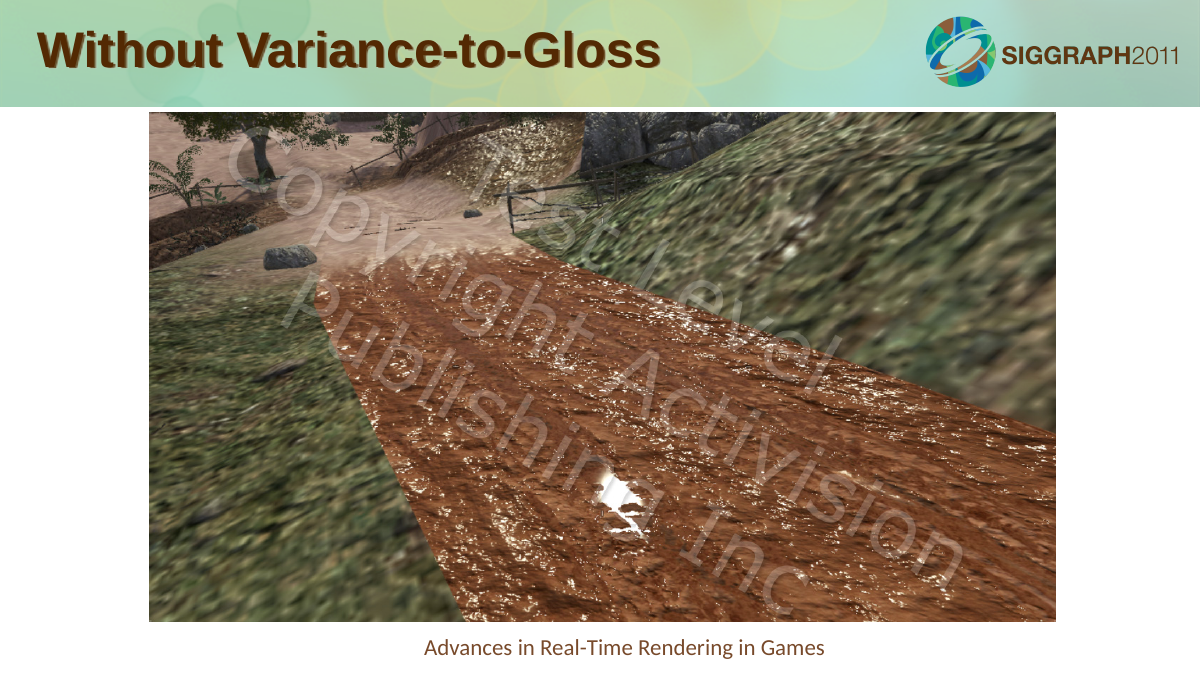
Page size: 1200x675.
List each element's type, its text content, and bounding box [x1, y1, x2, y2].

picture [149, 111, 1056, 622]
title Without Variance-to-Gloss [24, 0, 1128, 96]
picture [0, 0, 1200, 107]
